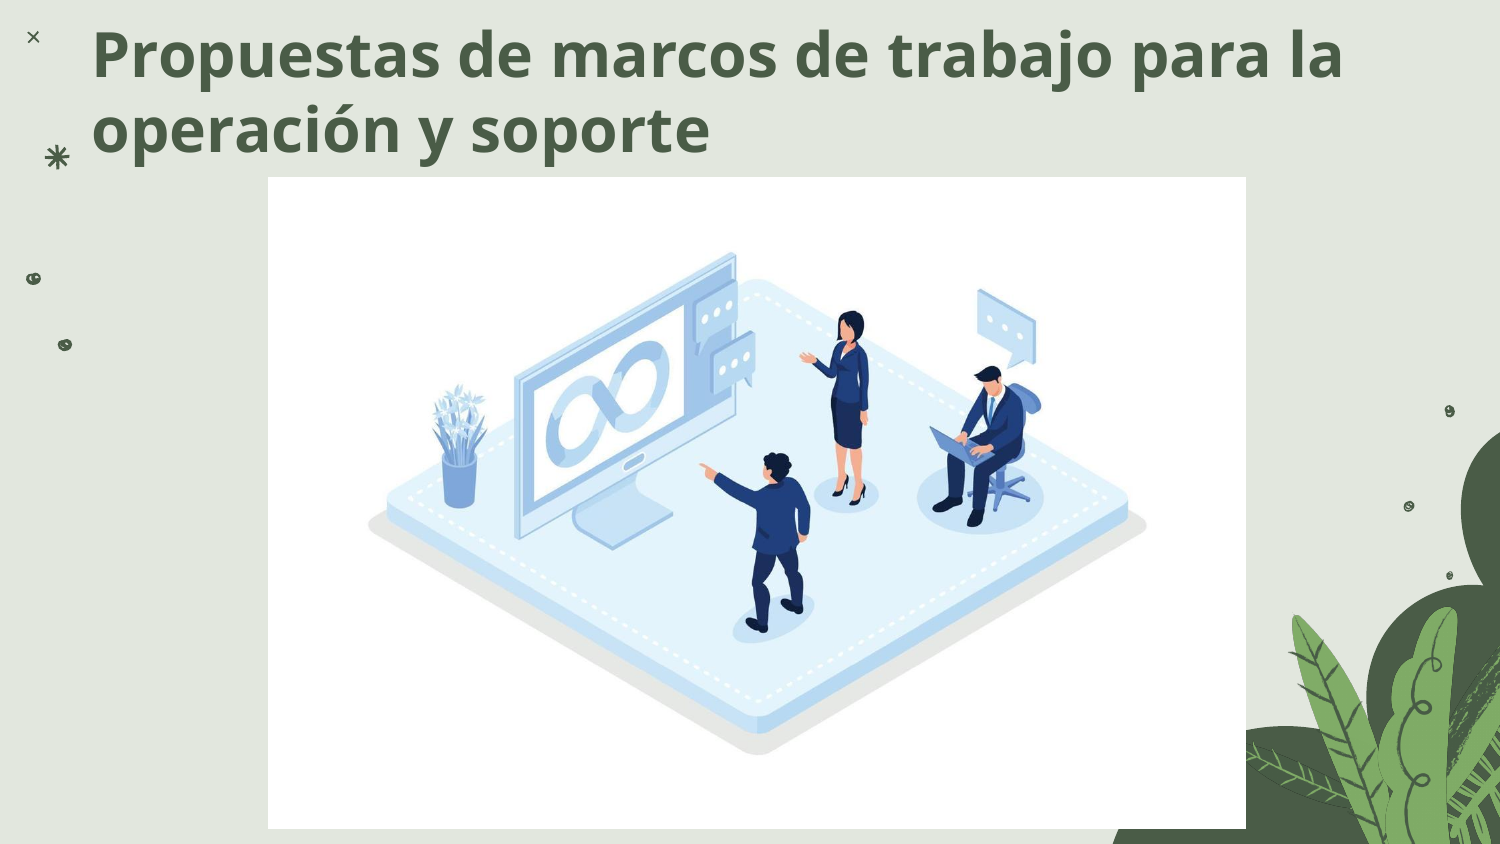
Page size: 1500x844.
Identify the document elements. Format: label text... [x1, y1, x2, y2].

picture [268, 177, 1500, 844]
text_box Propuestas de marcos de trabajo para la operación y soporte [76, 0, 1500, 178]
